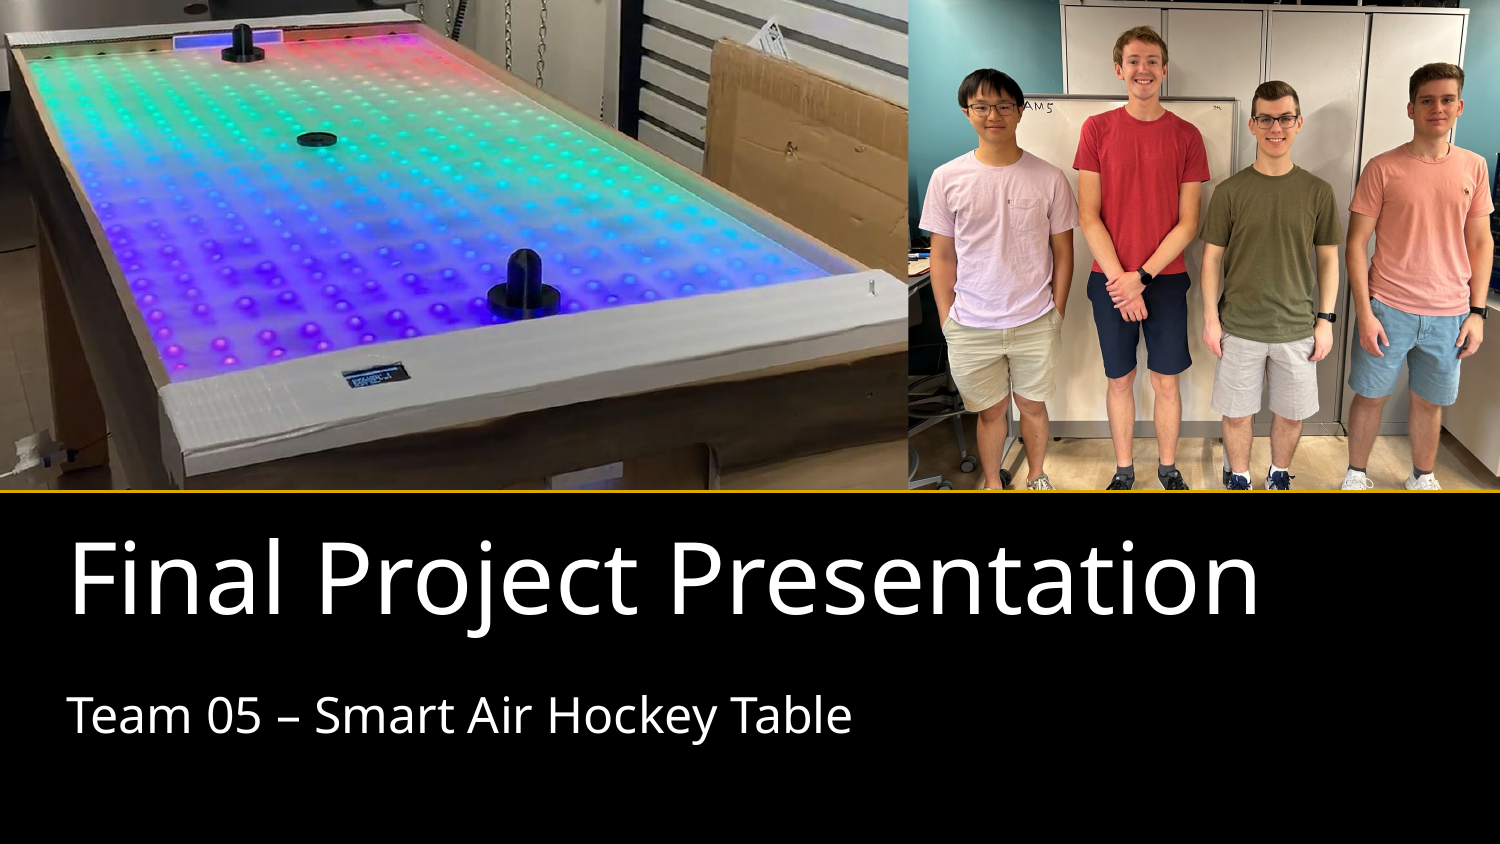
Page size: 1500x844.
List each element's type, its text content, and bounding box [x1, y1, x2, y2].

subtitle Team 05 – Smart Air Hockey Table [51, 664, 1449, 795]
title Final Project Presentation [51, 499, 1449, 659]
picture [0, 0, 1500, 491]
